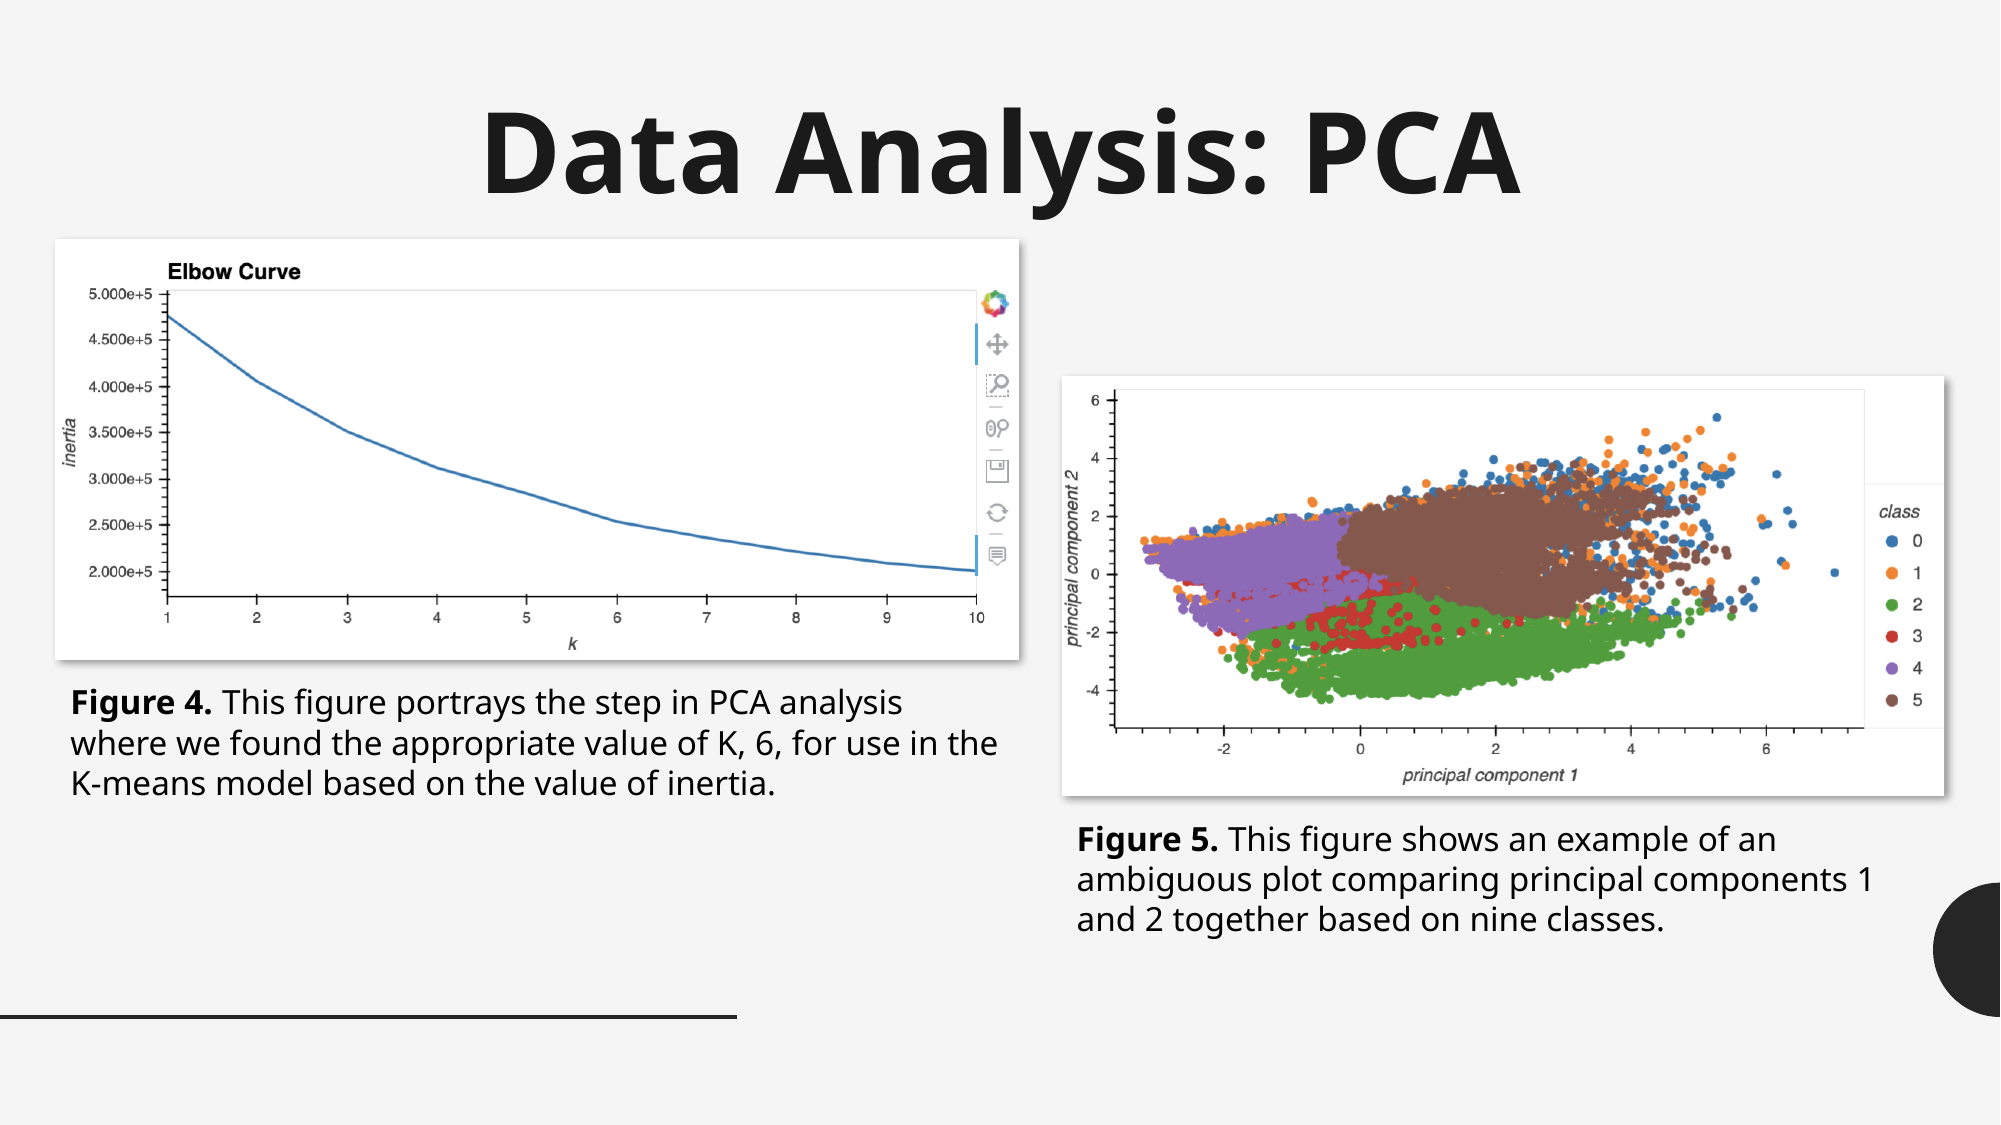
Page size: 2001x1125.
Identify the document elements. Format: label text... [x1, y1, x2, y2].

text_box Data Analysis: PCA [143, 73, 1857, 223]
picture [55, 239, 1019, 660]
picture [1061, 376, 1945, 796]
text_box Figure 4. This figure portrays the step in PCA analysis where we found the appropriate value of K, 6, for use in the K-means model based on the value of inertia. [55, 674, 1019, 809]
text_box Figure 5. This figure shows an example of an ambiguous plot comparing principal components 1 and 2 together based on nine classes. [1061, 810, 1945, 946]
